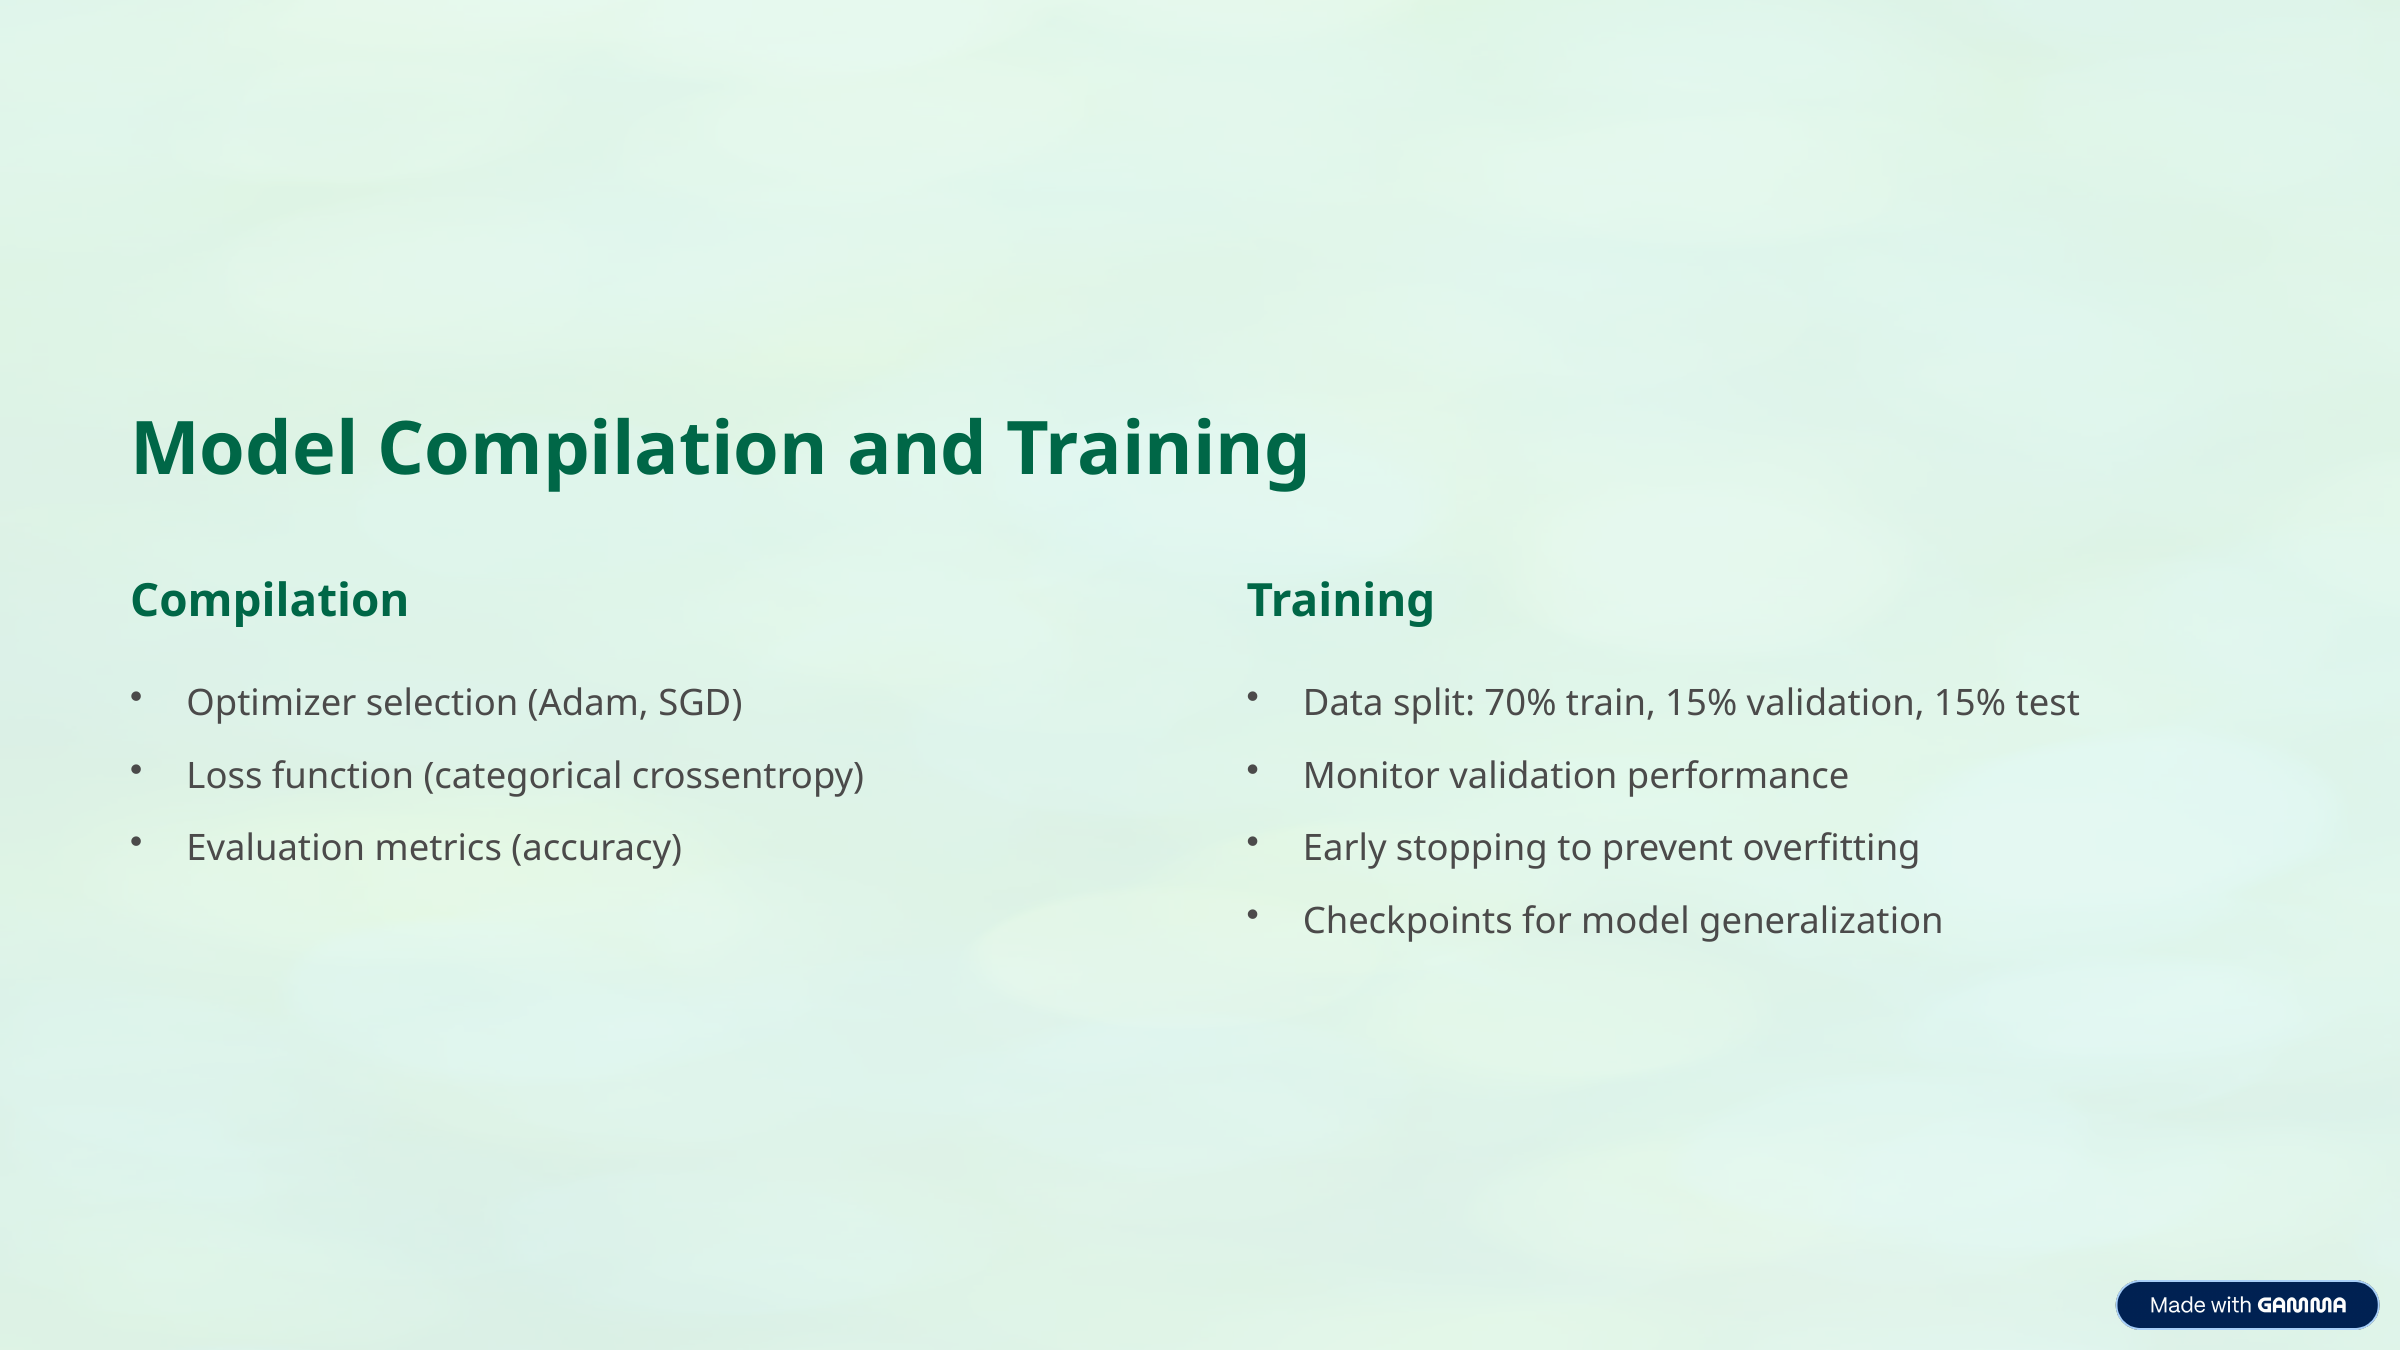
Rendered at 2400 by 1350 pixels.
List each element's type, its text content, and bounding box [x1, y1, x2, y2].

text_box Optimizer selection (Adam, SGD) [130, 663, 1155, 724]
text_box Early stopping to prevent overfitting [1246, 808, 2271, 869]
text_box Model Compilation and Training [130, 396, 1362, 490]
text_box Data split: 70% train, 15% validation, 15% test [1246, 663, 2271, 724]
text_box Evaluation metrics (accuracy) [130, 808, 1155, 869]
text_box Training [1246, 568, 1712, 627]
text_box Checkpoints for model generalization [1246, 881, 2271, 941]
text_box Compilation [130, 568, 596, 627]
text_box Loss function (categorical crossentropy) [130, 736, 1155, 796]
picture [2106, 1271, 2389, 1339]
text_box Monitor validation performance [1246, 736, 2271, 796]
